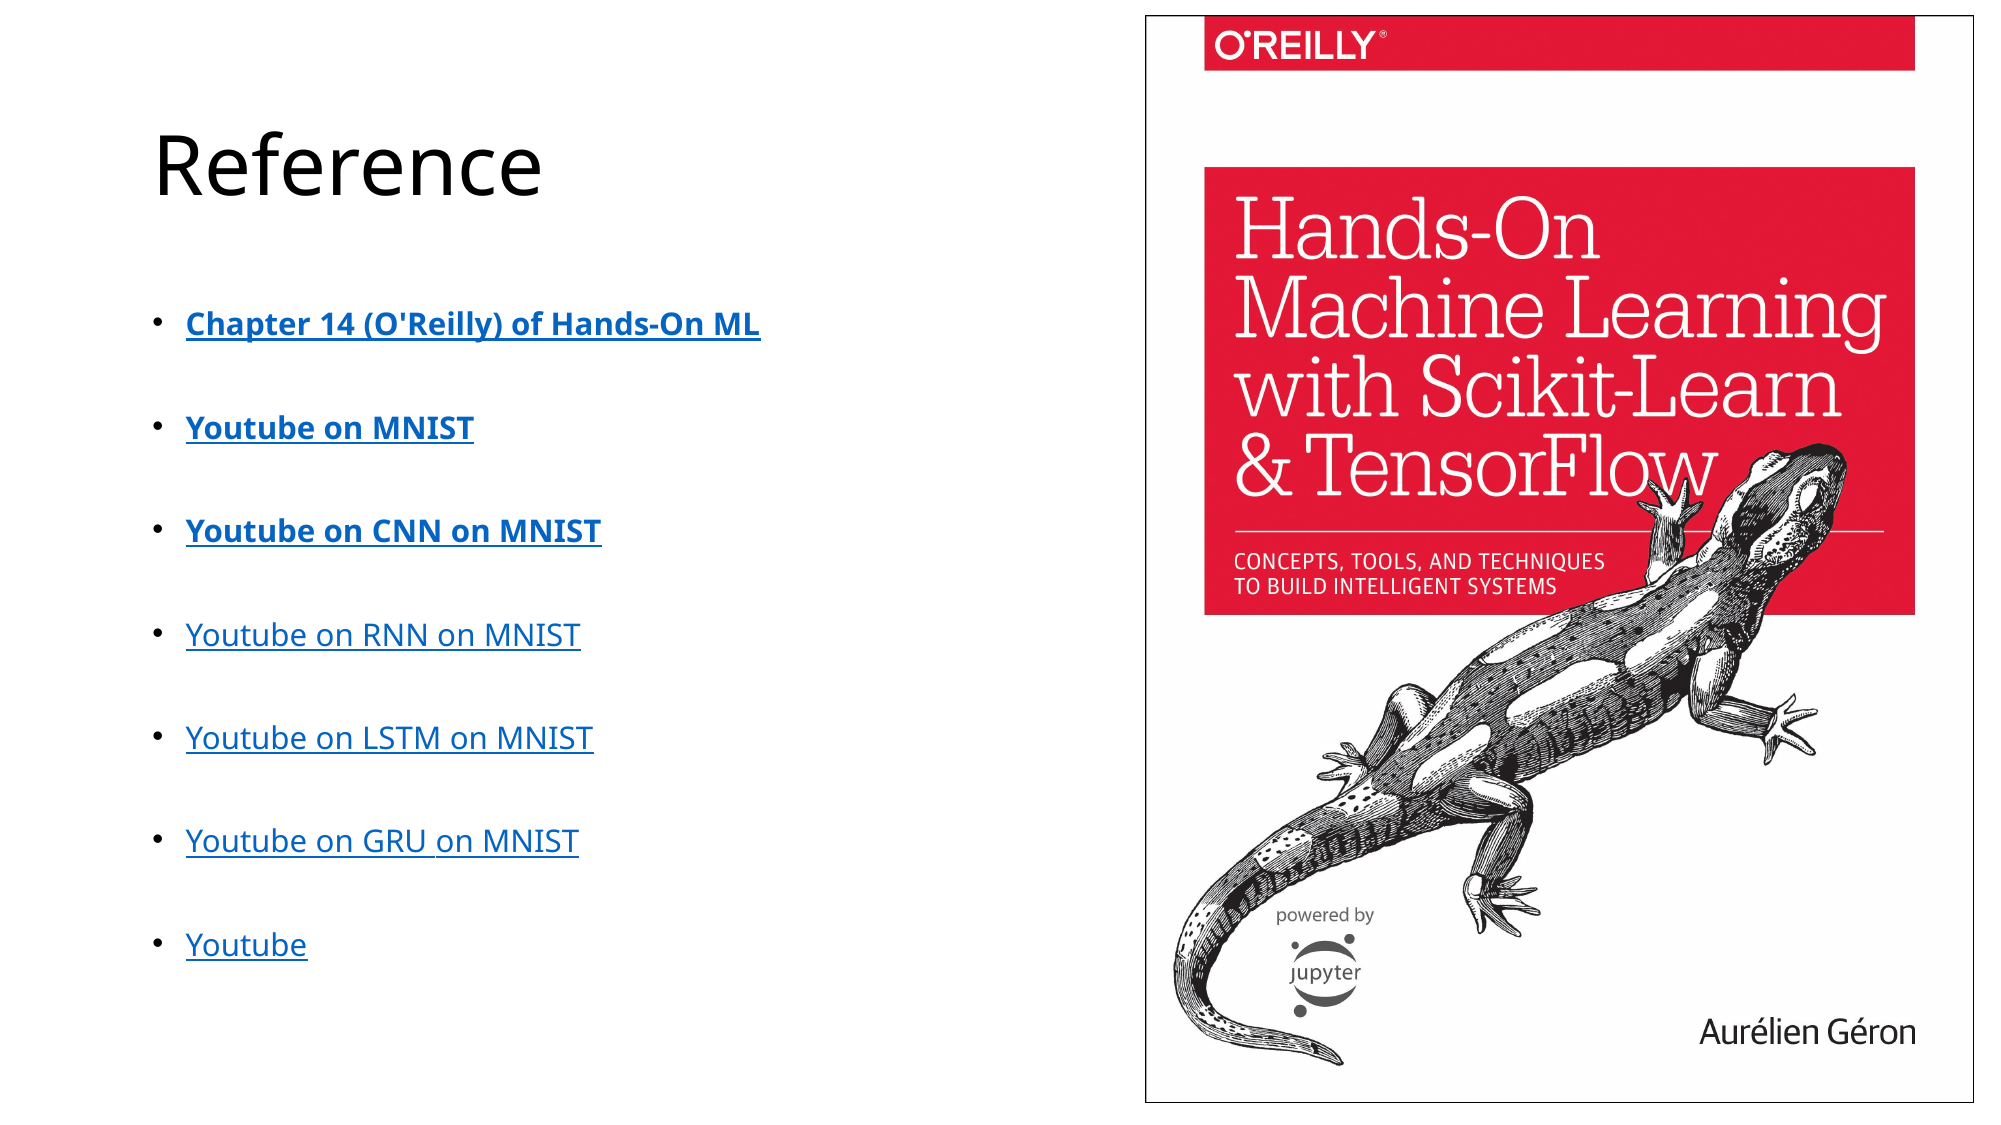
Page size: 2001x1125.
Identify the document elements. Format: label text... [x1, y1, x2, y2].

title Reference [137, 59, 1145, 244]
picture [1145, 15, 1974, 1103]
list Chapter 14 (O'Reilly) of Hands-On ML Youtube on MNIST Youtube on CNN on MNIST Youtube on RNN on MNIST Youtube on LSTM on MNIST Youtube on GRU on MNIST Youtube [137, 244, 1145, 980]
